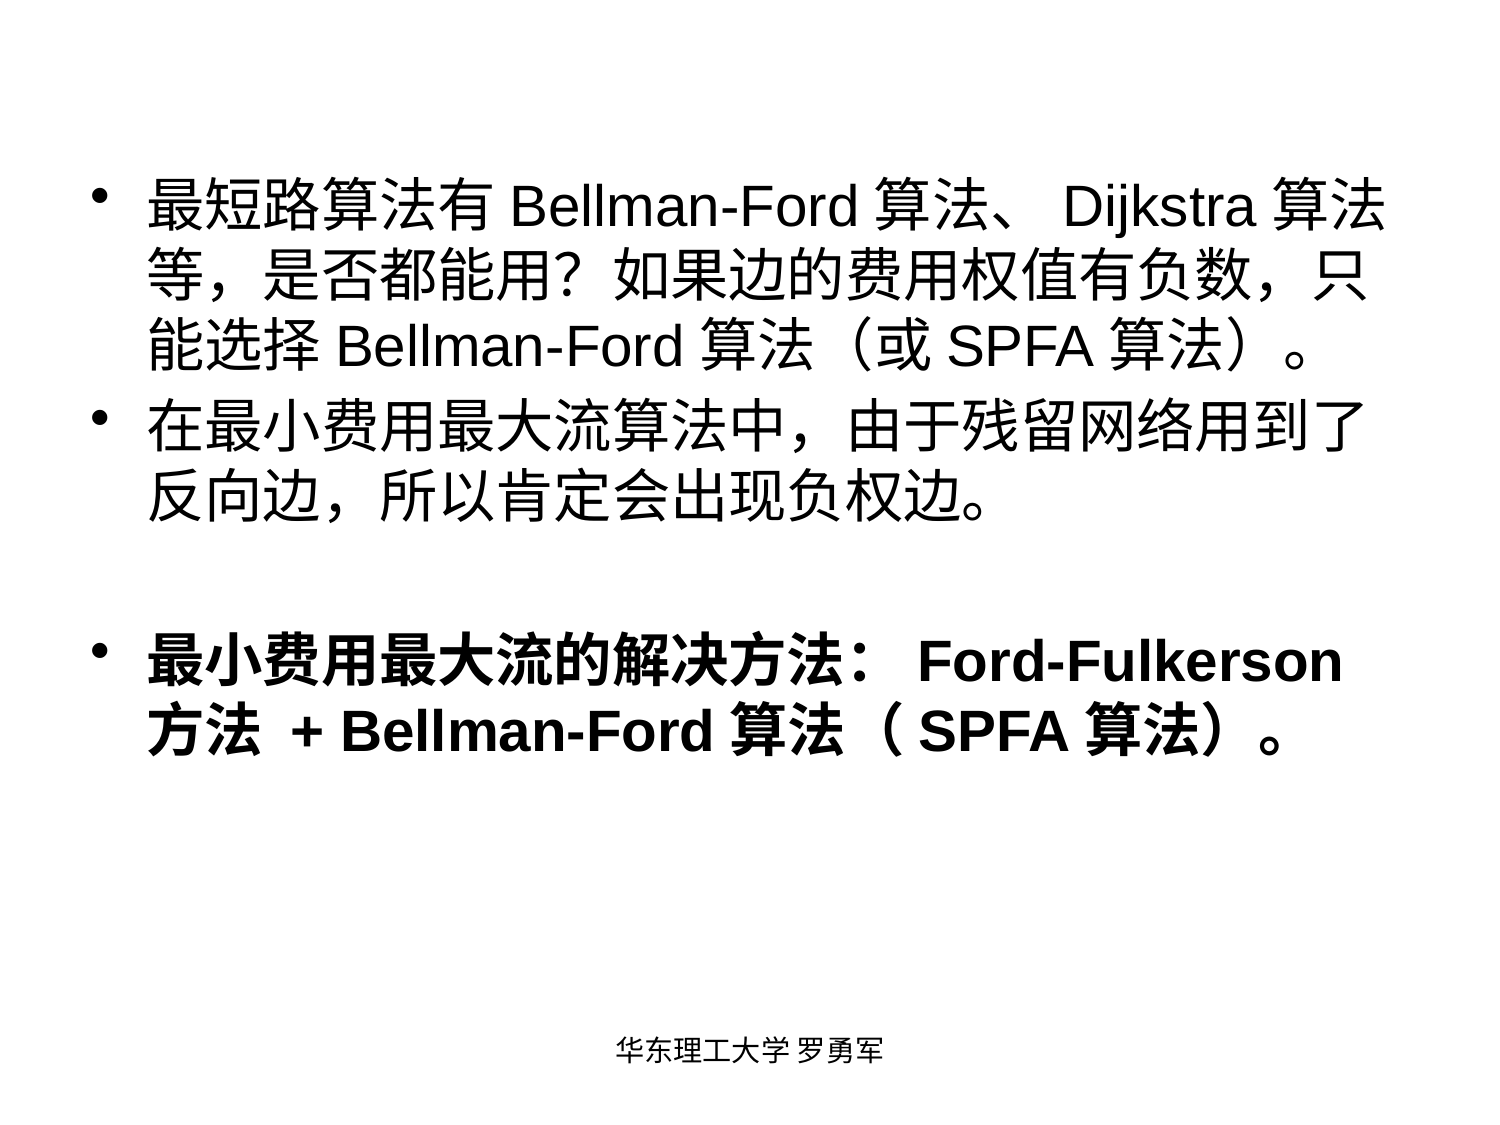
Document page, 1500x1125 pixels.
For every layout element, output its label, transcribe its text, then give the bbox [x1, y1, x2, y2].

footer 华东理工大学 罗勇军 [512, 1024, 988, 1103]
list 最短路算法有Bellman-Ford算法、Dijkstra算法等，是否都能用？如果边的费用权值有负数，只能选择Bellman-Ford算法（或SPFA算法）。 在最小费用最大流算法中，由于残留网络用到了反向边，所以肯定会出现负权边。 最小费用最大流的解决方法：Ford-Fulkerson方法 + Bellman-Ford算法（SPFA算法）。 [75, 160, 1425, 882]
